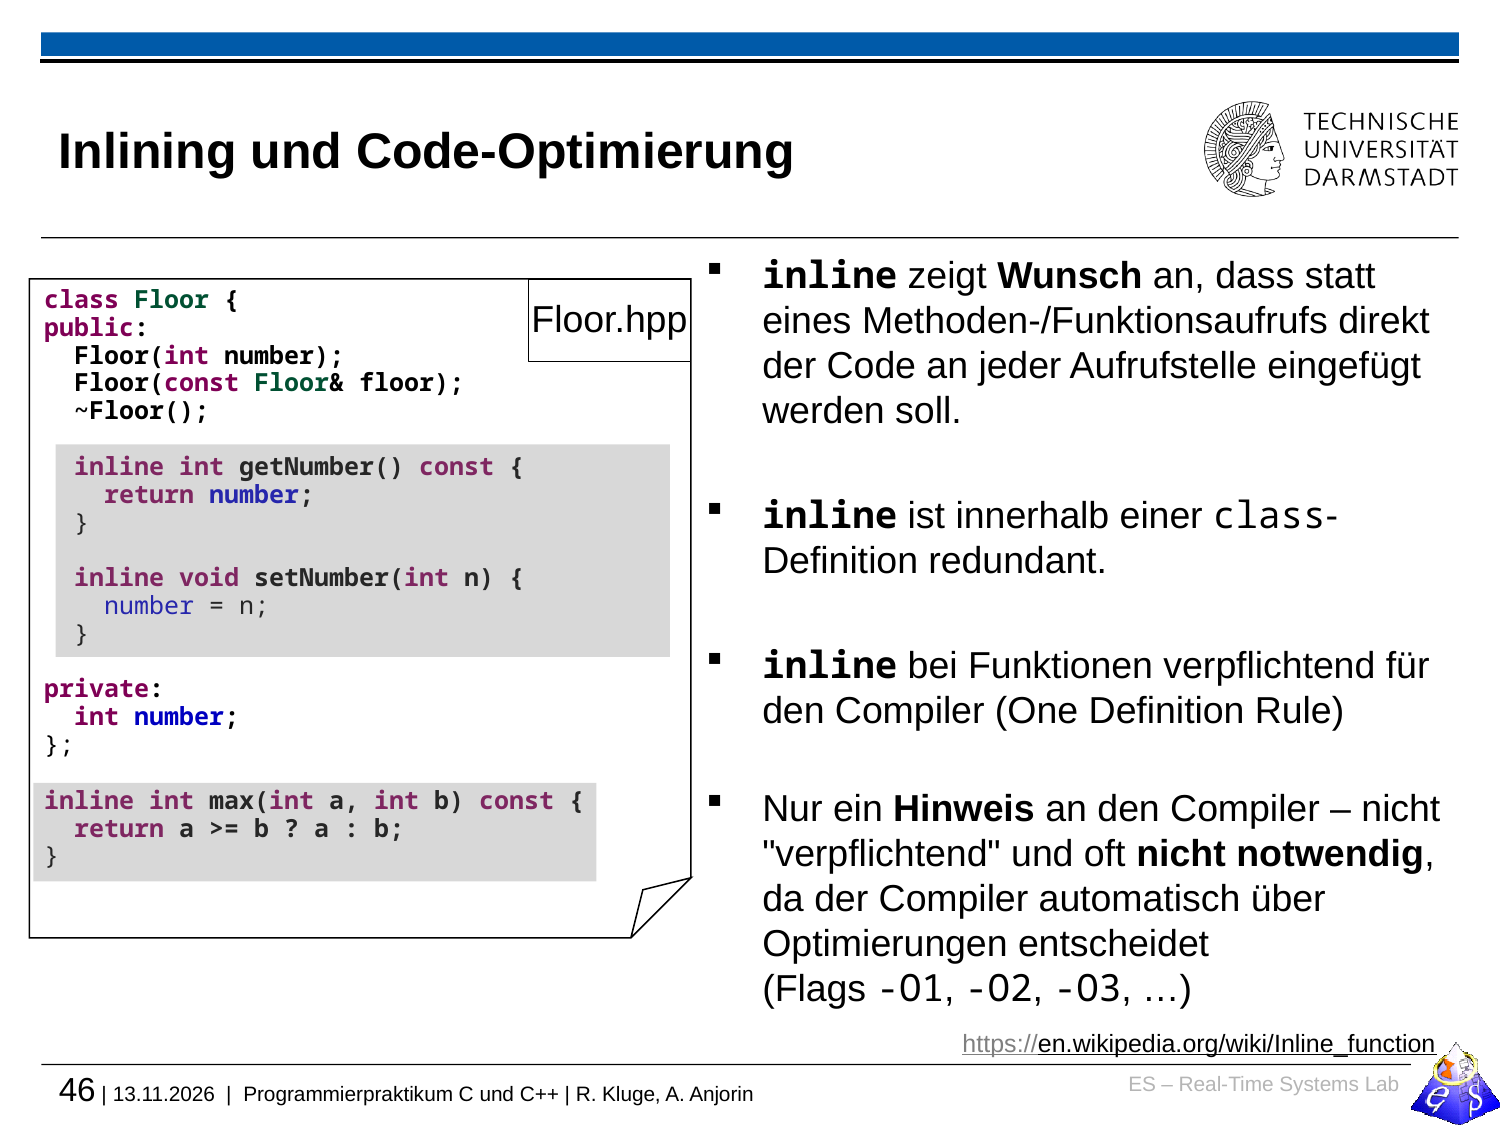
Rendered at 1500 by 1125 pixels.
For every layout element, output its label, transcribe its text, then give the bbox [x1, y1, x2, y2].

picture [1411, 1041, 1500, 1125]
text_box https://en.wikipedia.org/wiki/Inline_function [799, 1022, 1459, 1094]
text_box [55, 444, 670, 657]
title Inlining und Code-Optimierung [58, 80, 1187, 218]
text_box [33, 782, 597, 882]
text_box Floor.hpp [528, 278, 691, 362]
picture [1187, 84, 1483, 214]
list inline zeigt Wunsch an, dass statt eines Methoden-/Funktionsaufrufs direkt der Code an jeder Aufrufstelle eingefügt werden soll. inline ist innerhalb einer class-Definition redundant. inline bei Funktionen verpflichtend für den Compiler (One Definition Rule) Nur ein Hinweis an den Compiler – nicht "verpflichtend" und oft nicht notwendig, da der Compiler automatisch über Optimierungen entscheidet (Flags -O1, -O2, -O3, …) [690, 243, 1459, 1059]
text_box Mehrere Typparameter möglich (auch bei Klassen-Templates) [631, 878, 689, 936]
text_box class Floor { public: Floor(int number); Floor(const Floor& floor); ~Floor(); inline int getNumber() const { return number; } inline void setNumber(int n) { number = n; } private: int number; }; inline int max(int a, int b) const { return a >= b ? a : b; } [29, 278, 691, 938]
